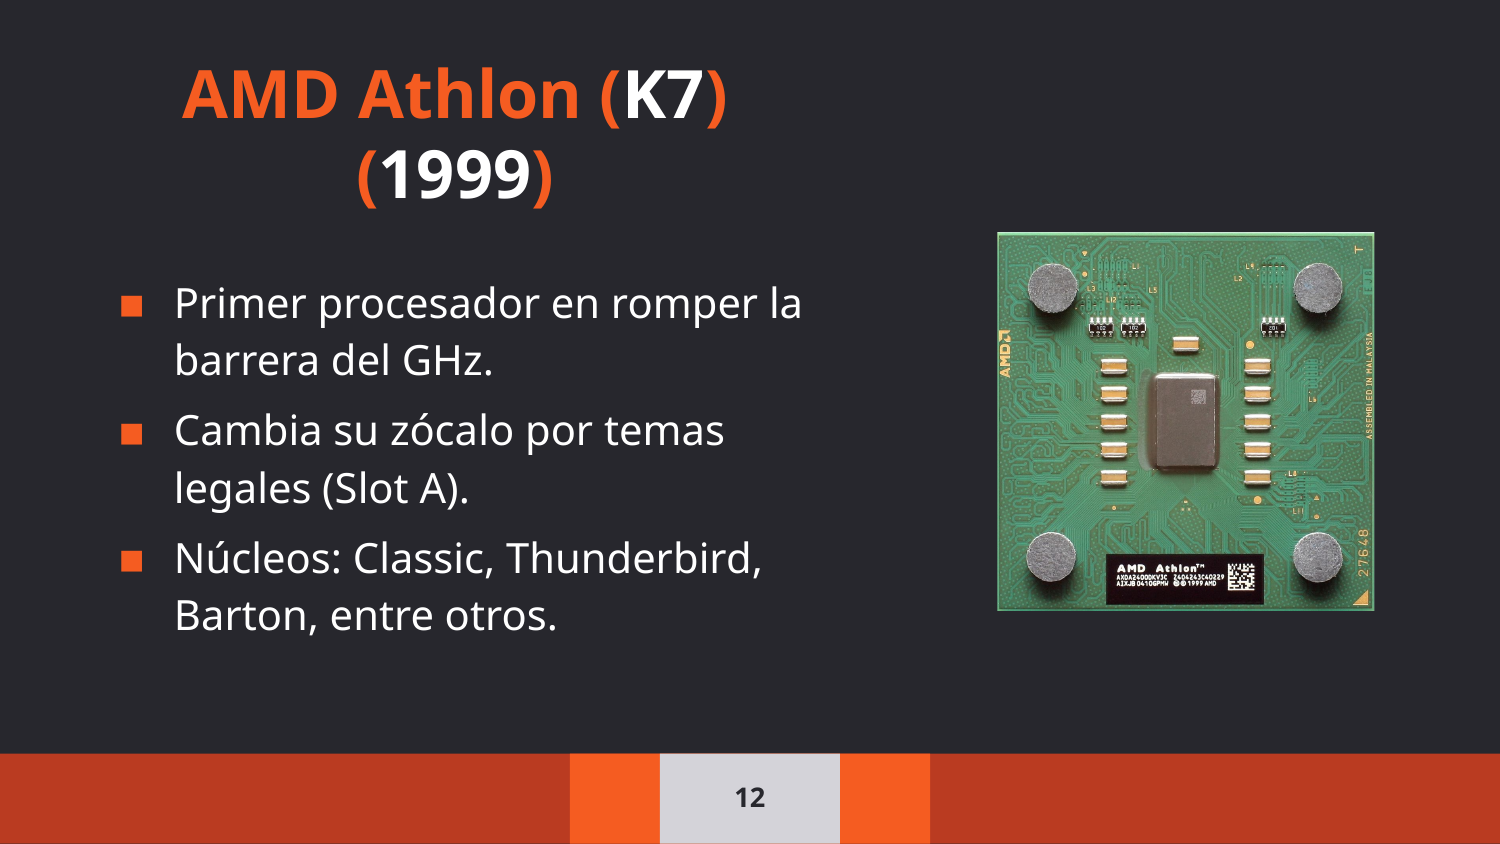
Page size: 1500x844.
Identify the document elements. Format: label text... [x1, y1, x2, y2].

picture [996, 232, 1375, 612]
subtitle Primer procesador en romper la barrera del GHz. Cambia su zócalo por temas legales (Slot A). Núcleos: Classic, Thunderbird, Barton, entre otros. [102, 253, 880, 733]
title AMD Athlon (K7) (1999) [138, 49, 772, 228]
slide_number 12 [660, 753, 840, 844]
